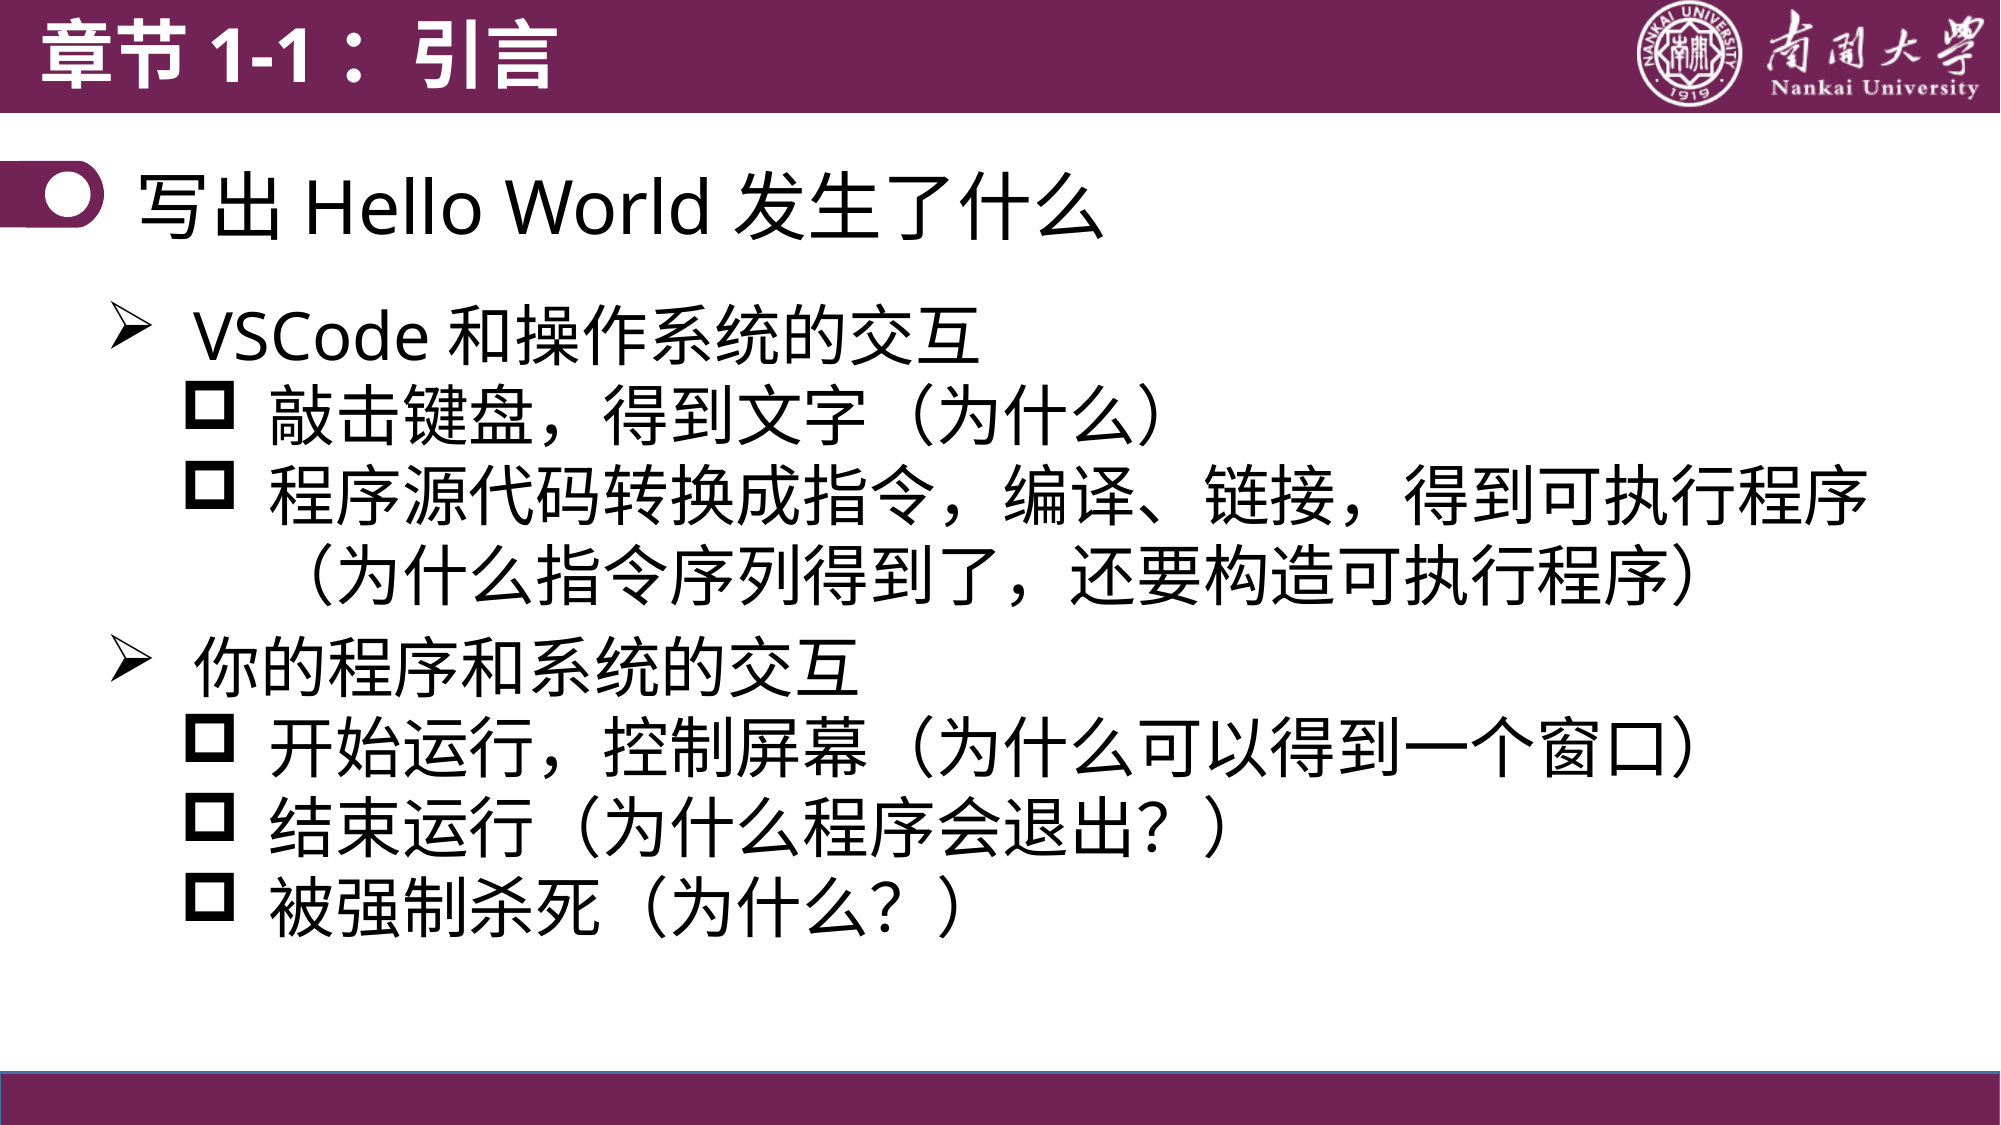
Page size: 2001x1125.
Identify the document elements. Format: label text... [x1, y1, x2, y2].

text_box VSCode和操作系统的交互 敲击键盘，得到文字（为什么） 程序源代码转换成指令，编译、链接，得到可执行程序（为什么指令序列得到了，还要构造可执行程序） 你的程序和系统的交互 开始运行，控制屏幕（为什么可以得到一个窗口） 结束运行（为什么程序会退出？） 被强制杀死（为什么？） [90, 286, 1898, 919]
text_box 章节1-1：引言 [24, 0, 1025, 116]
picture [1637, 0, 2001, 110]
title 写出Hello World发生了什么 [120, 130, 1620, 259]
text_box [0, 160, 104, 228]
